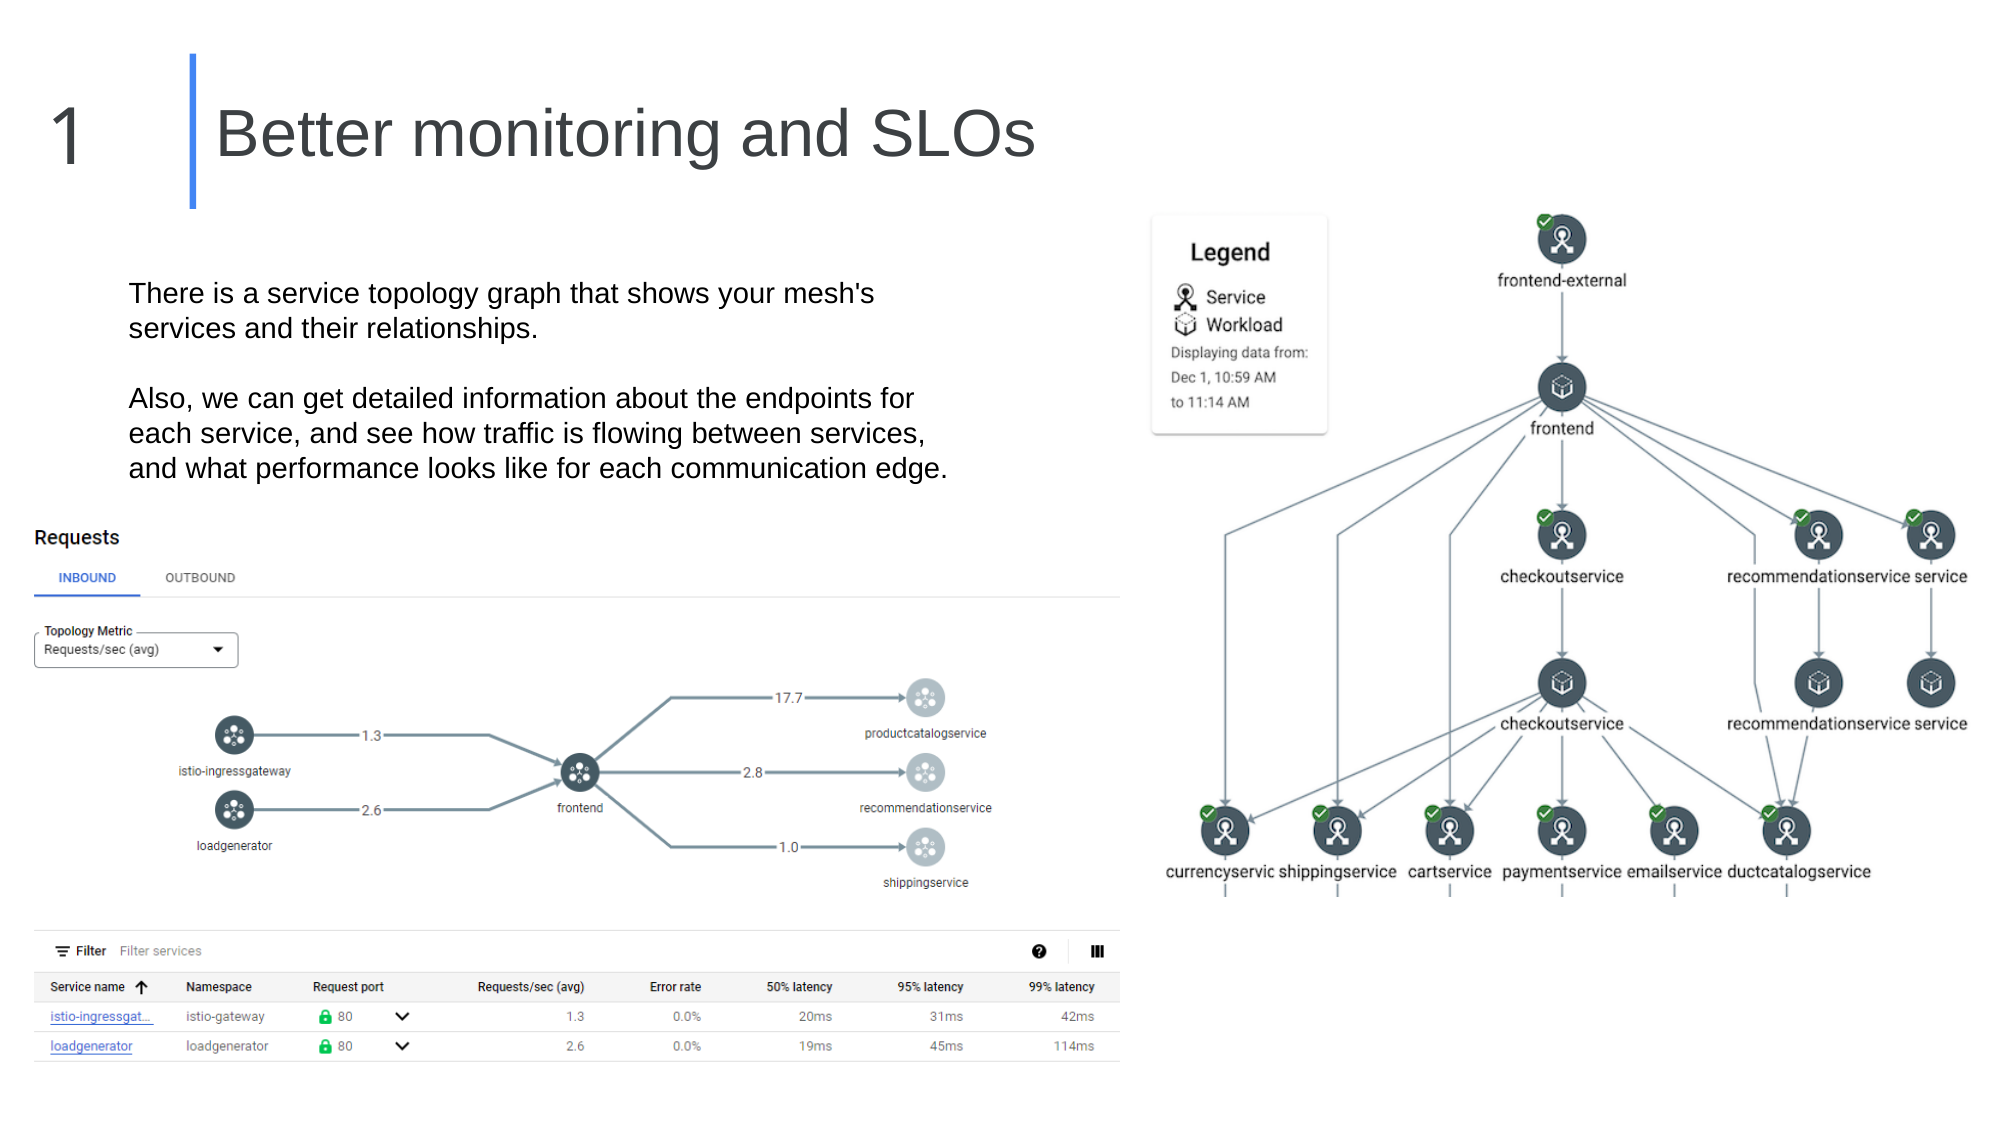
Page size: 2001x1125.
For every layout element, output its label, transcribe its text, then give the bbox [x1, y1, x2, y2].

text_box 1 [36, 67, 190, 198]
text_box There is a service topology graph that shows your mesh's services and their relationships. Also, we can get detailed information about the endpoints for each service, and see how traffic is flowing between services, and what performance looks like for each communication edge. [113, 267, 980, 492]
text_box Better monitoring and SLOs [215, 98, 1059, 211]
picture [1141, 196, 1983, 897]
picture [31, 526, 1120, 1071]
text_box [189, 53, 197, 209]
